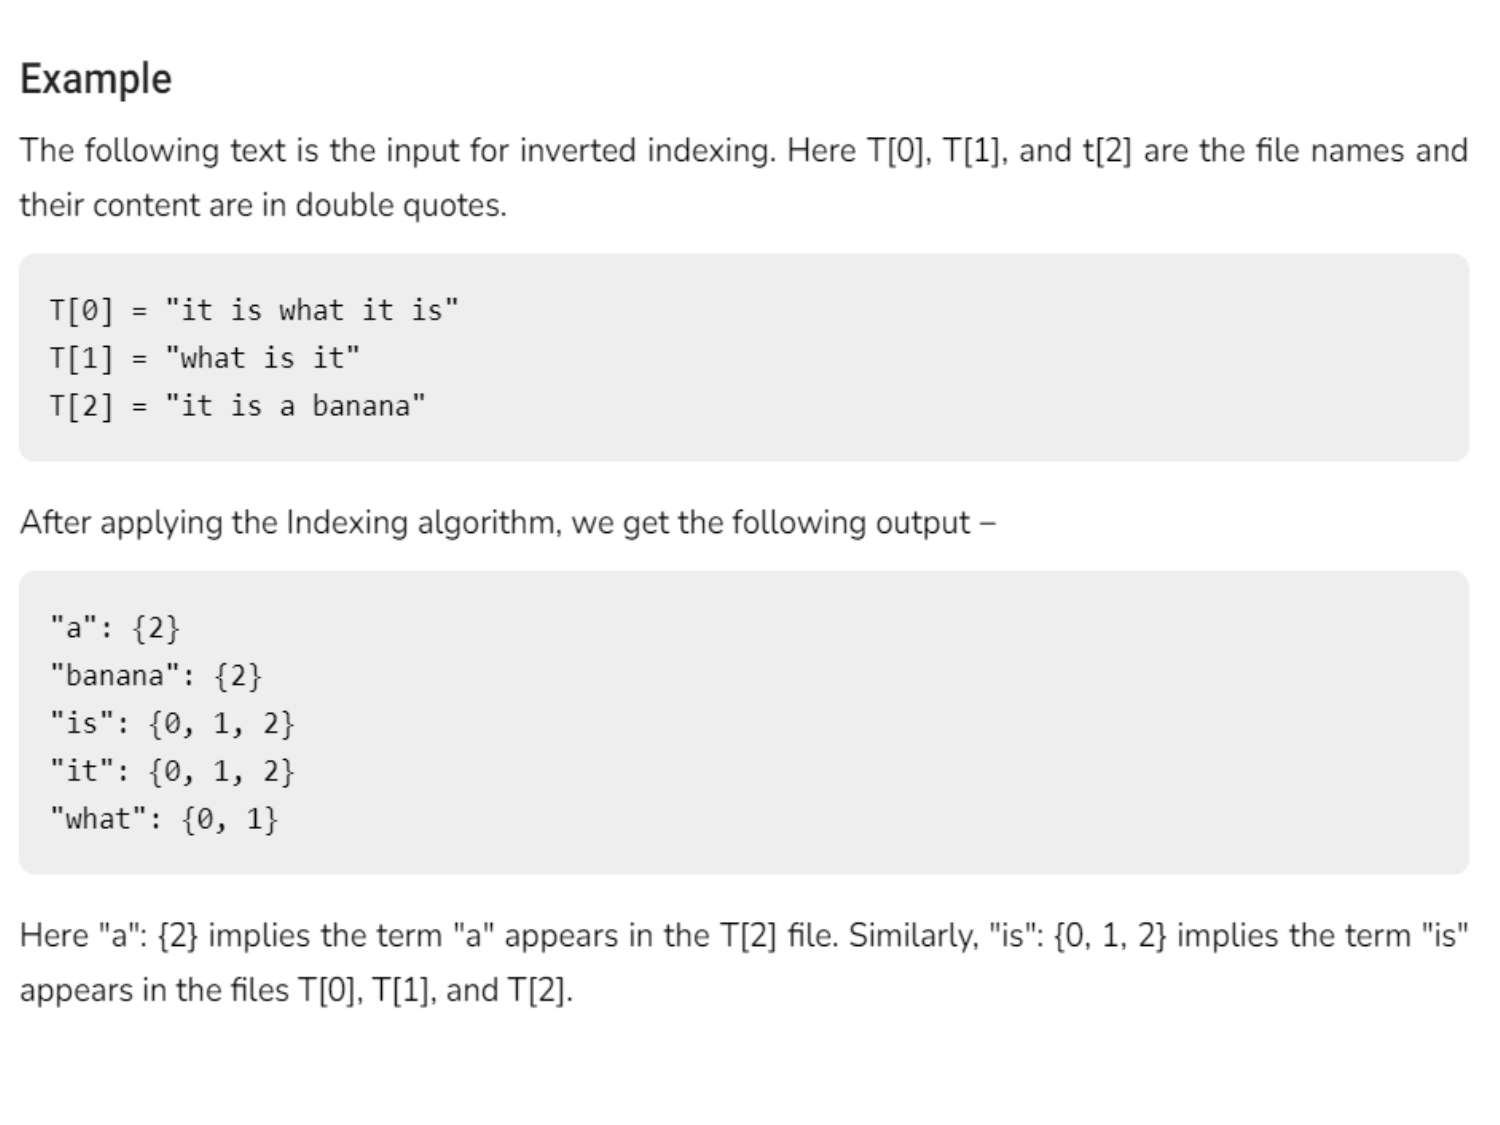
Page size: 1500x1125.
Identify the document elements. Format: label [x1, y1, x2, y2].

list [0, 49, 1500, 1032]
